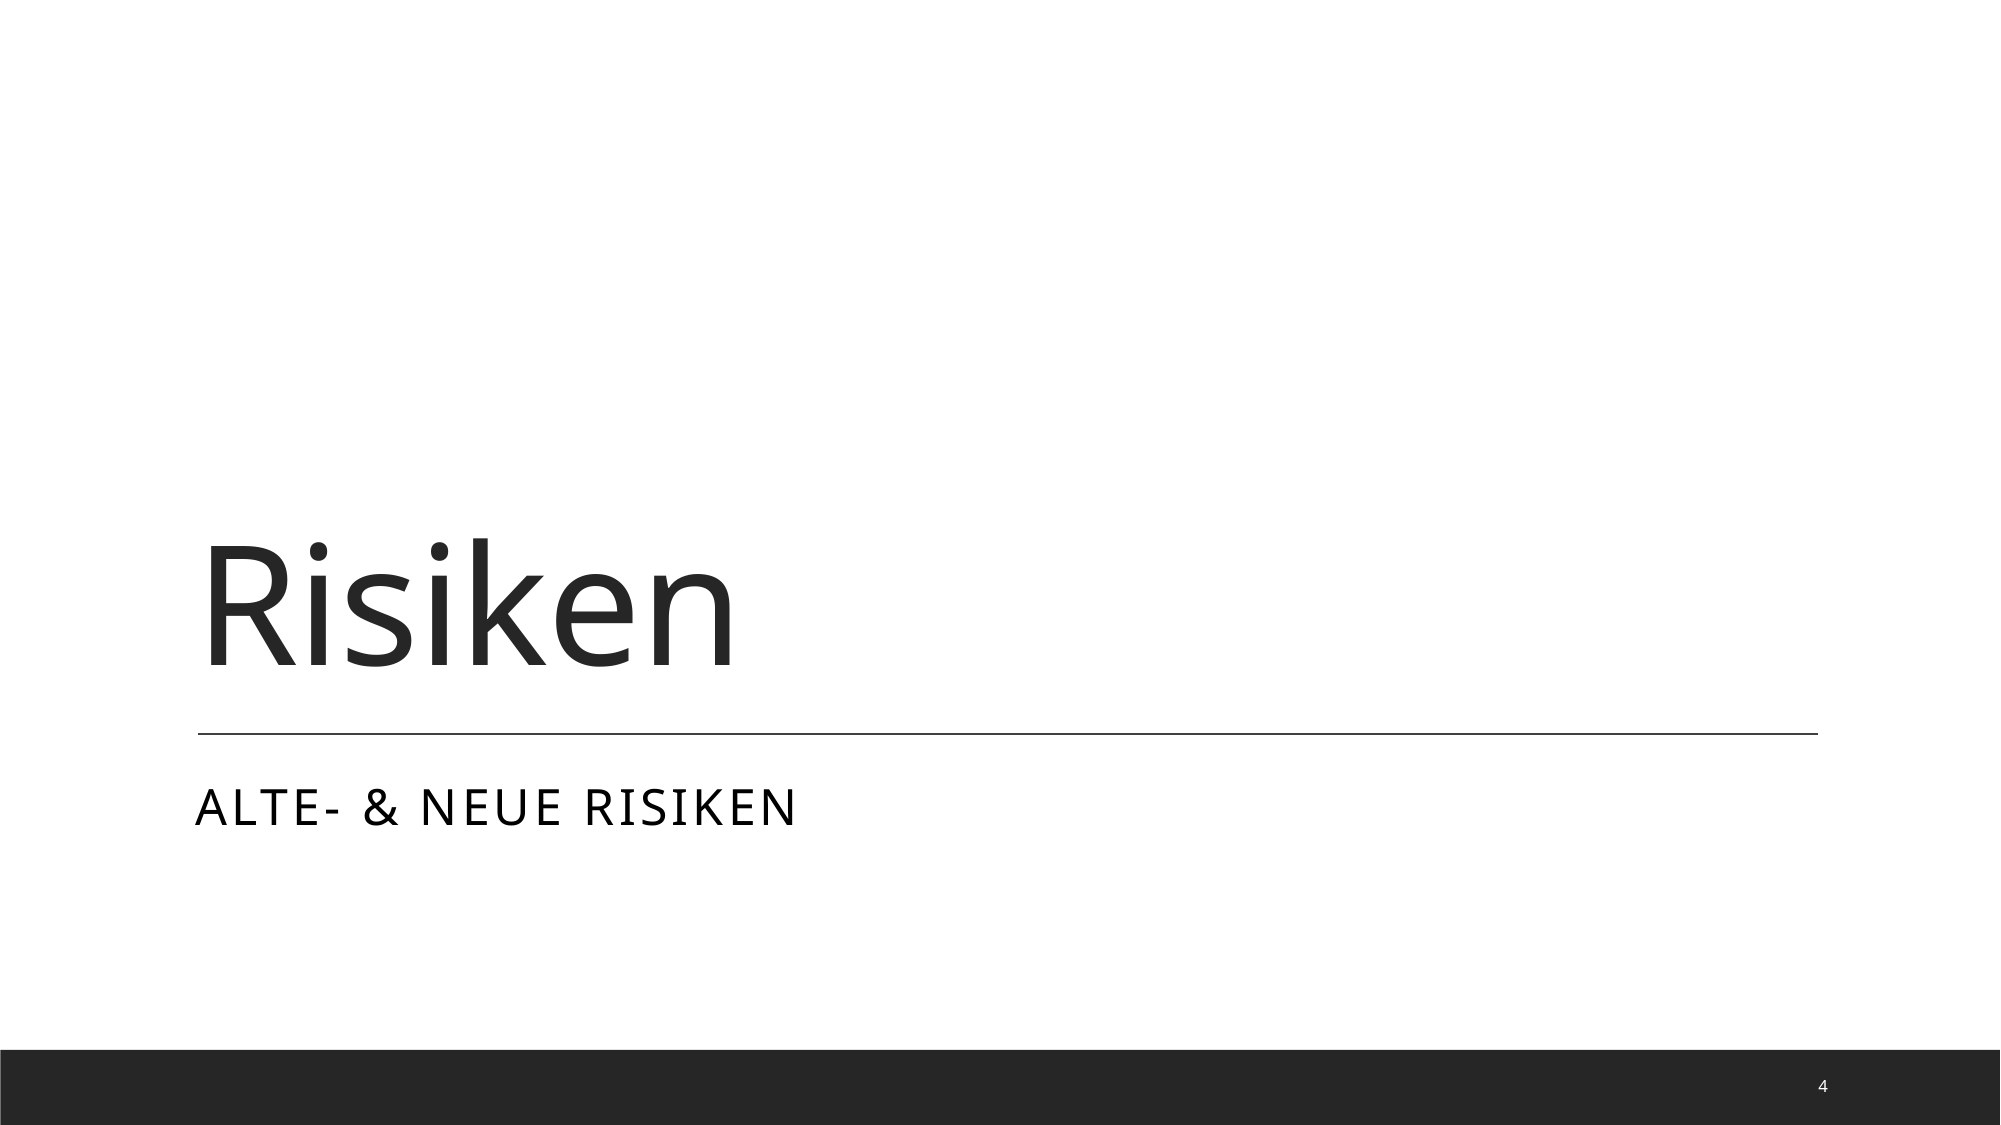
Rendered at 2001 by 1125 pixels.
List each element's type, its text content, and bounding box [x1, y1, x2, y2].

slide_number 4 [1803, 1057, 1932, 1118]
title Risiken [180, 124, 1830, 710]
subtitle Alte- & Neue Risiken [180, 761, 1831, 950]
